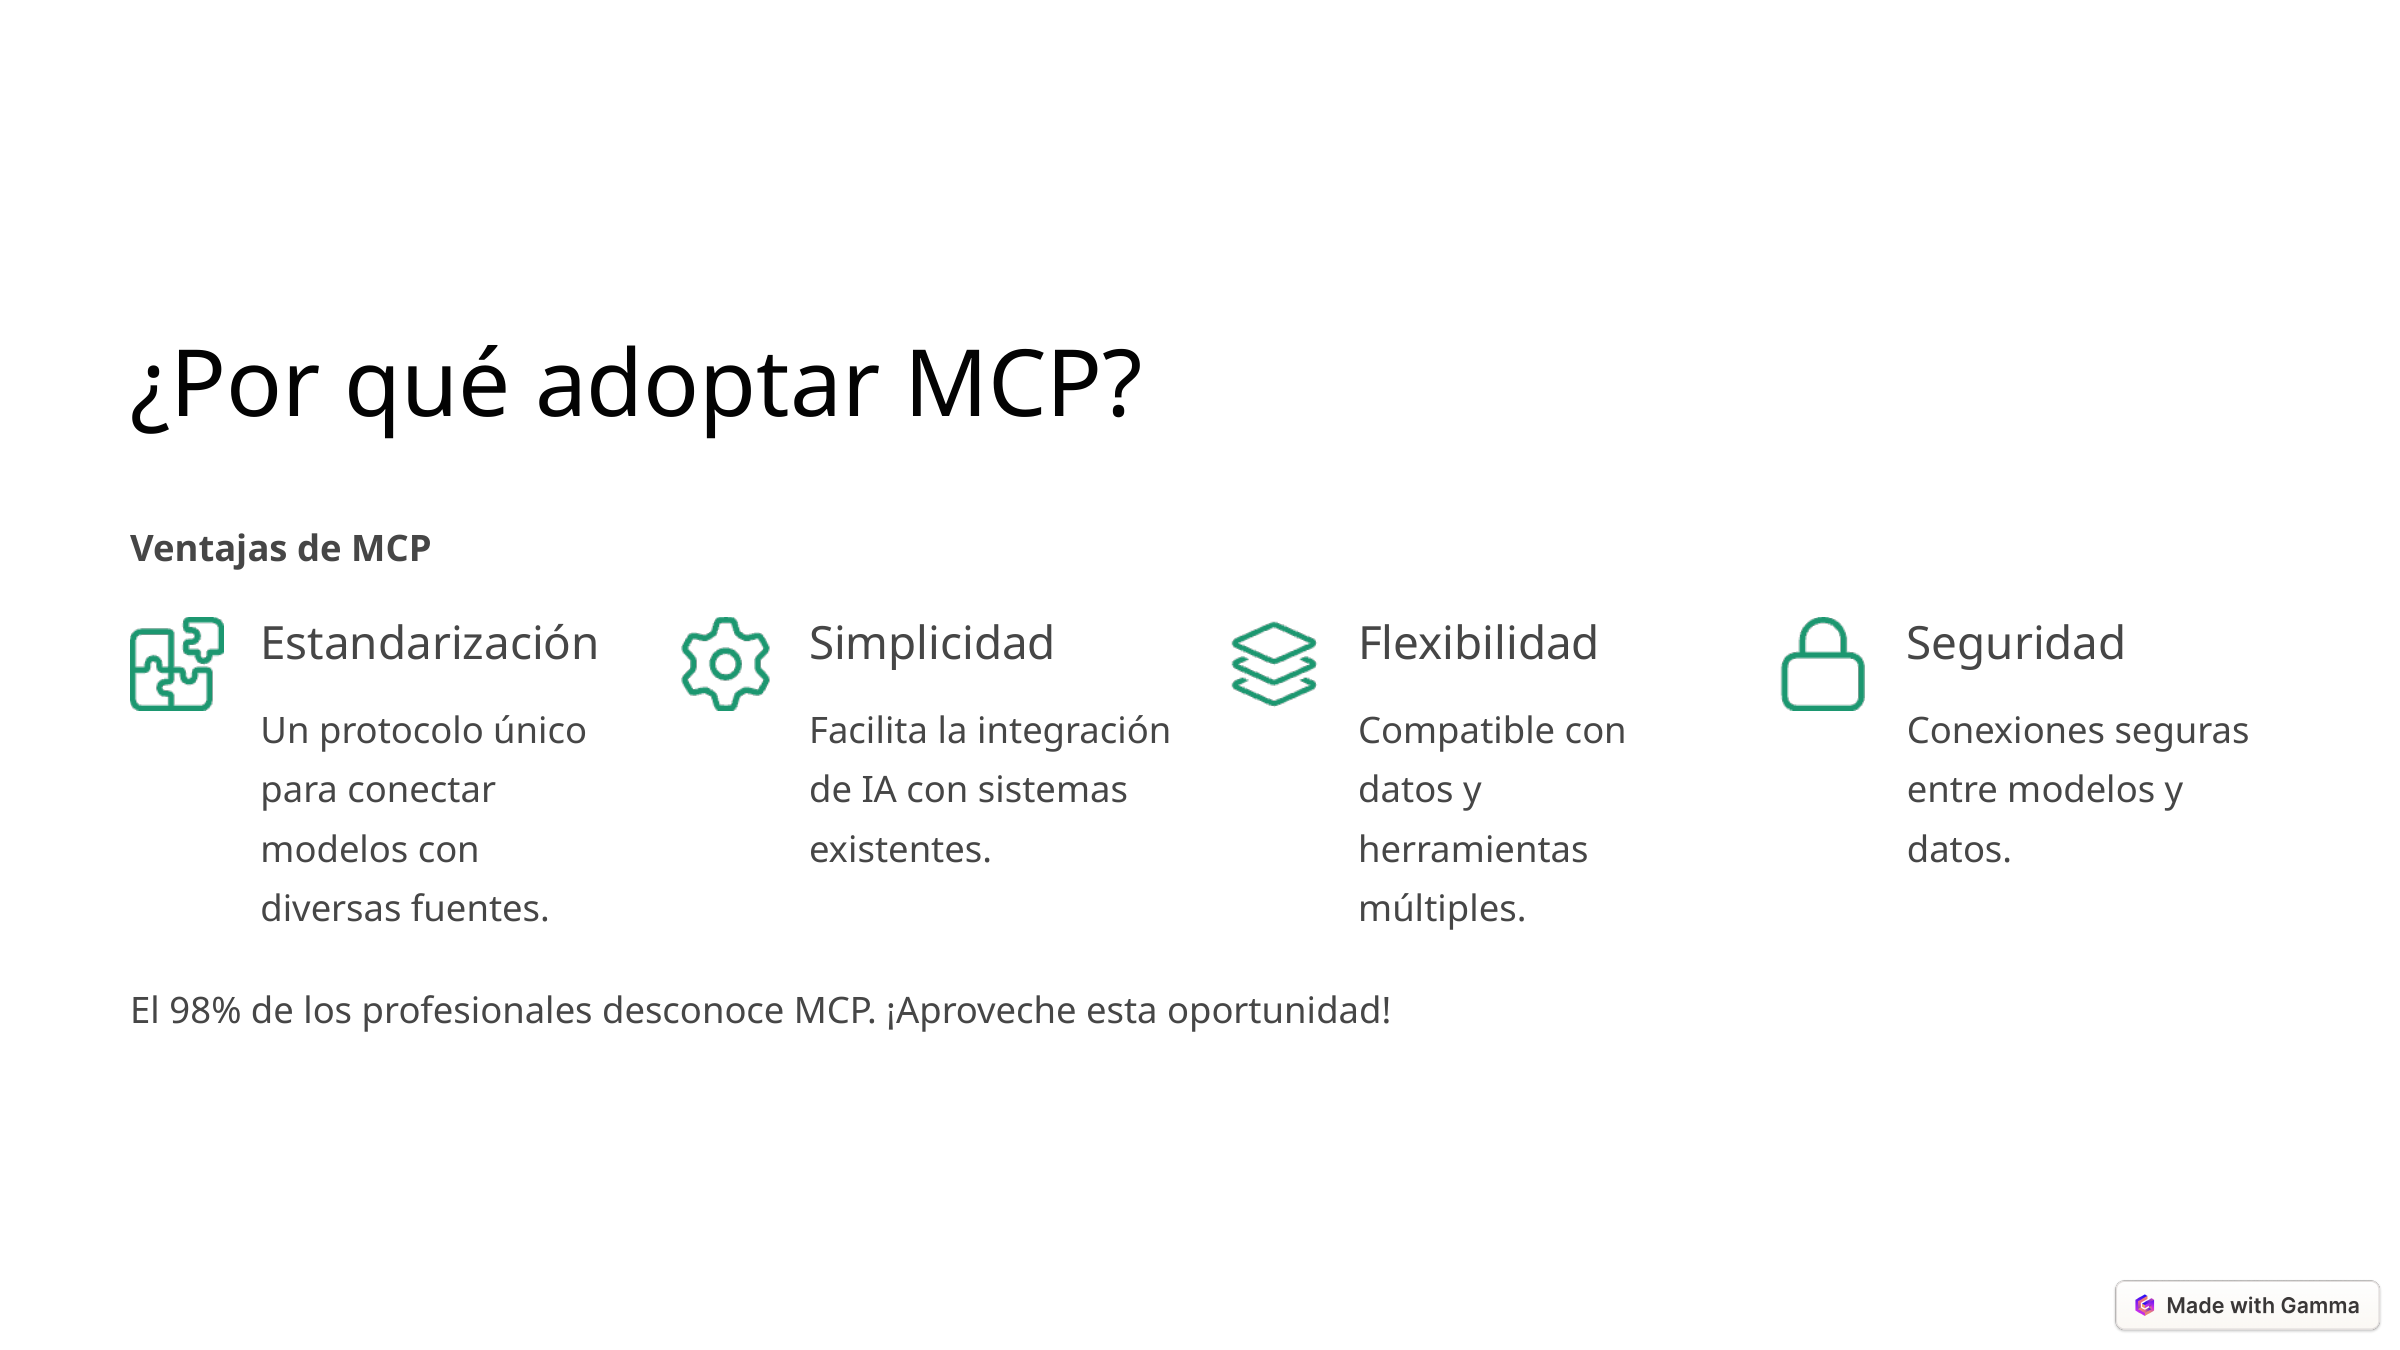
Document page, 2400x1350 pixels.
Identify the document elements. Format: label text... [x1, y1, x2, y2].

text_box Flexibilidad [1358, 610, 1721, 670]
picture [1776, 617, 1870, 711]
text_box Un protocolo único para conectar modelos con diversas fuentes. [260, 691, 624, 930]
text_box Estandarización [260, 610, 624, 670]
text_box Ventajas de MCP [130, 509, 2270, 570]
text_box El 98% de los profesionales desconoce MCP. ¡Aproveche esta oportunidad! [130, 971, 2270, 1031]
picture [678, 617, 773, 711]
text_box Seguridad [1906, 610, 2270, 670]
text_box ¿Por qué adoptar MCP? [130, 318, 1179, 436]
picture [2106, 1271, 2389, 1339]
picture [1227, 617, 1321, 711]
text_box Facilita la integración de IA con sistemas existentes. [809, 691, 1172, 930]
text_box Simplicidad [809, 610, 1172, 670]
picture [130, 617, 224, 711]
text_box Conexiones seguras entre modelos y datos. [1906, 691, 2270, 870]
text_box Compatible con datos y herramientas múltiples. [1358, 691, 1721, 930]
